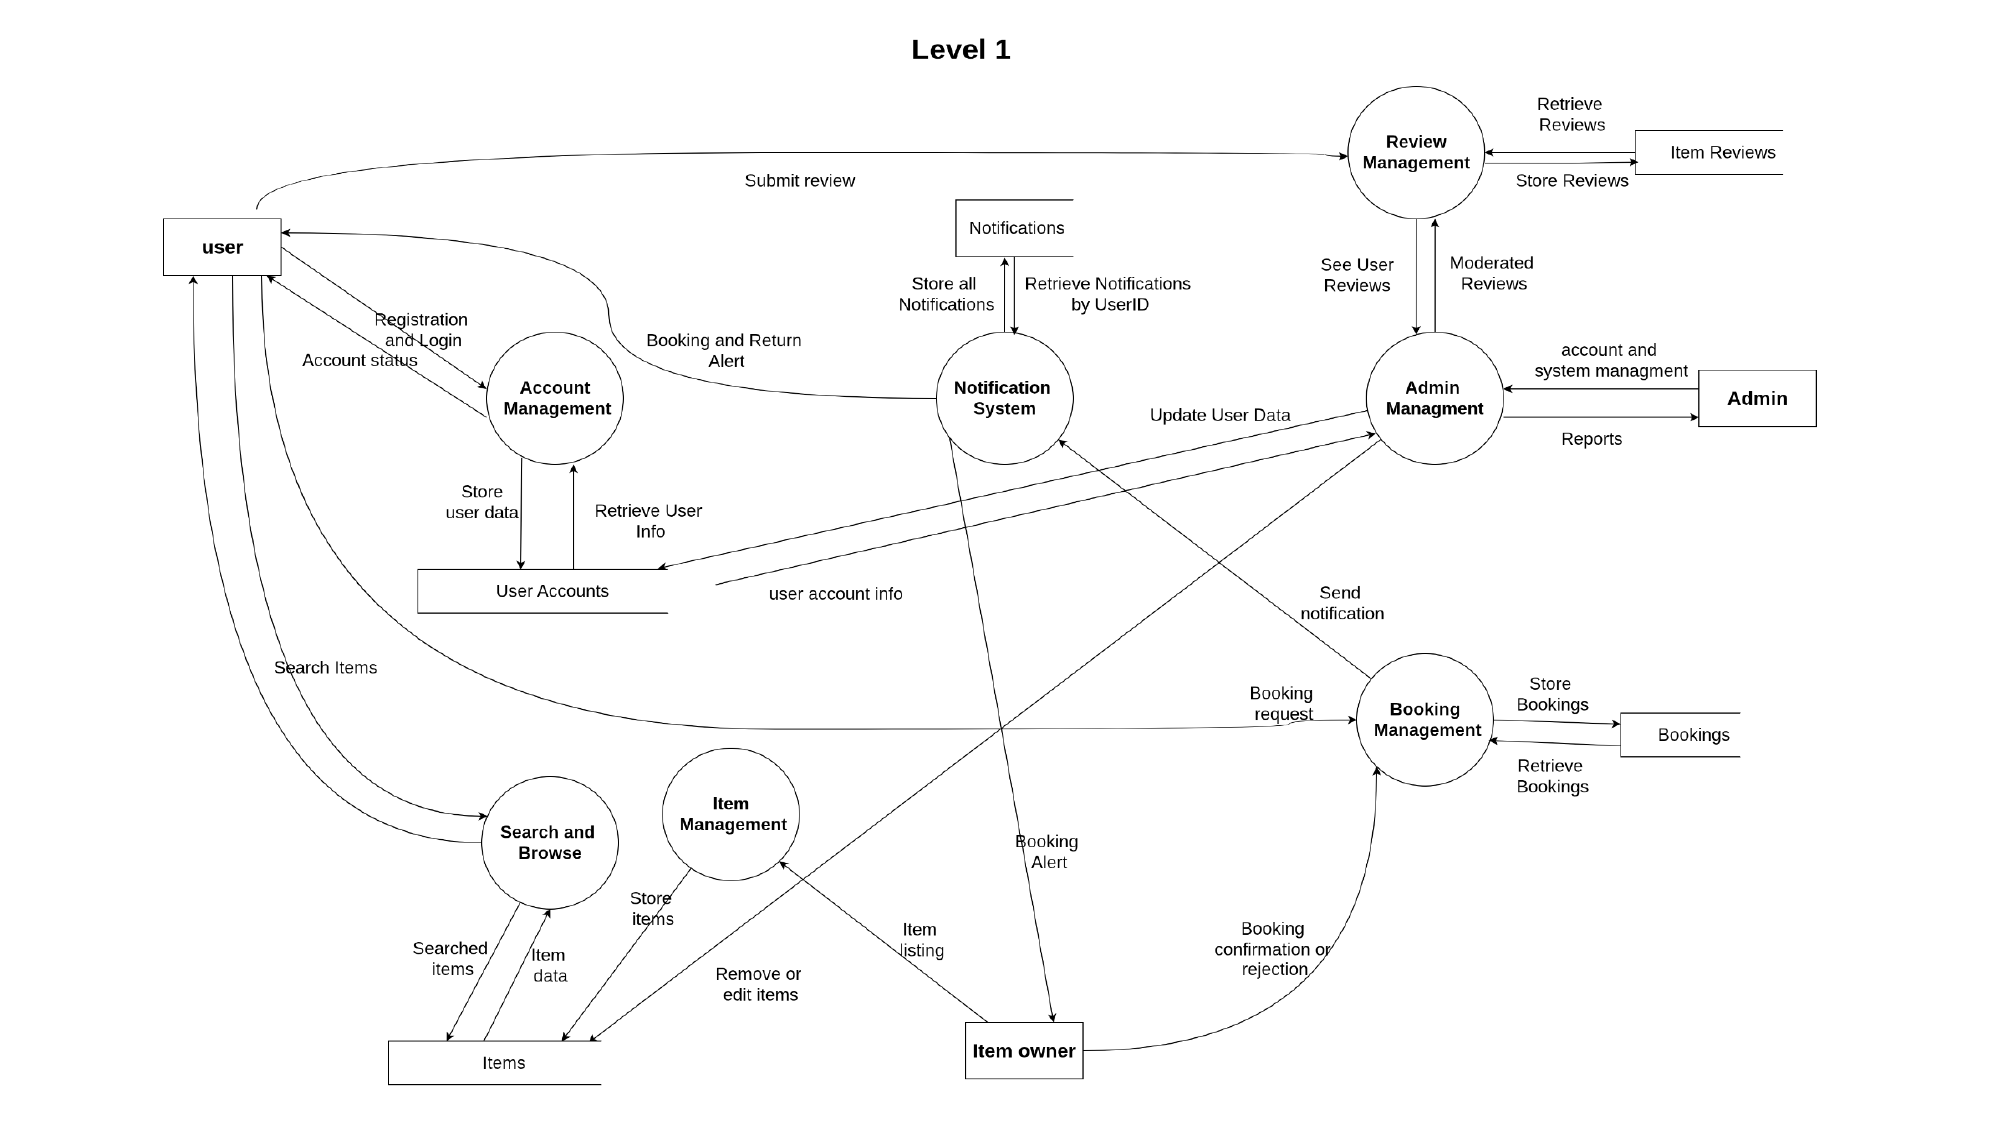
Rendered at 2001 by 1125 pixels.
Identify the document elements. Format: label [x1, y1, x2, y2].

picture [163, 24, 1875, 1101]
